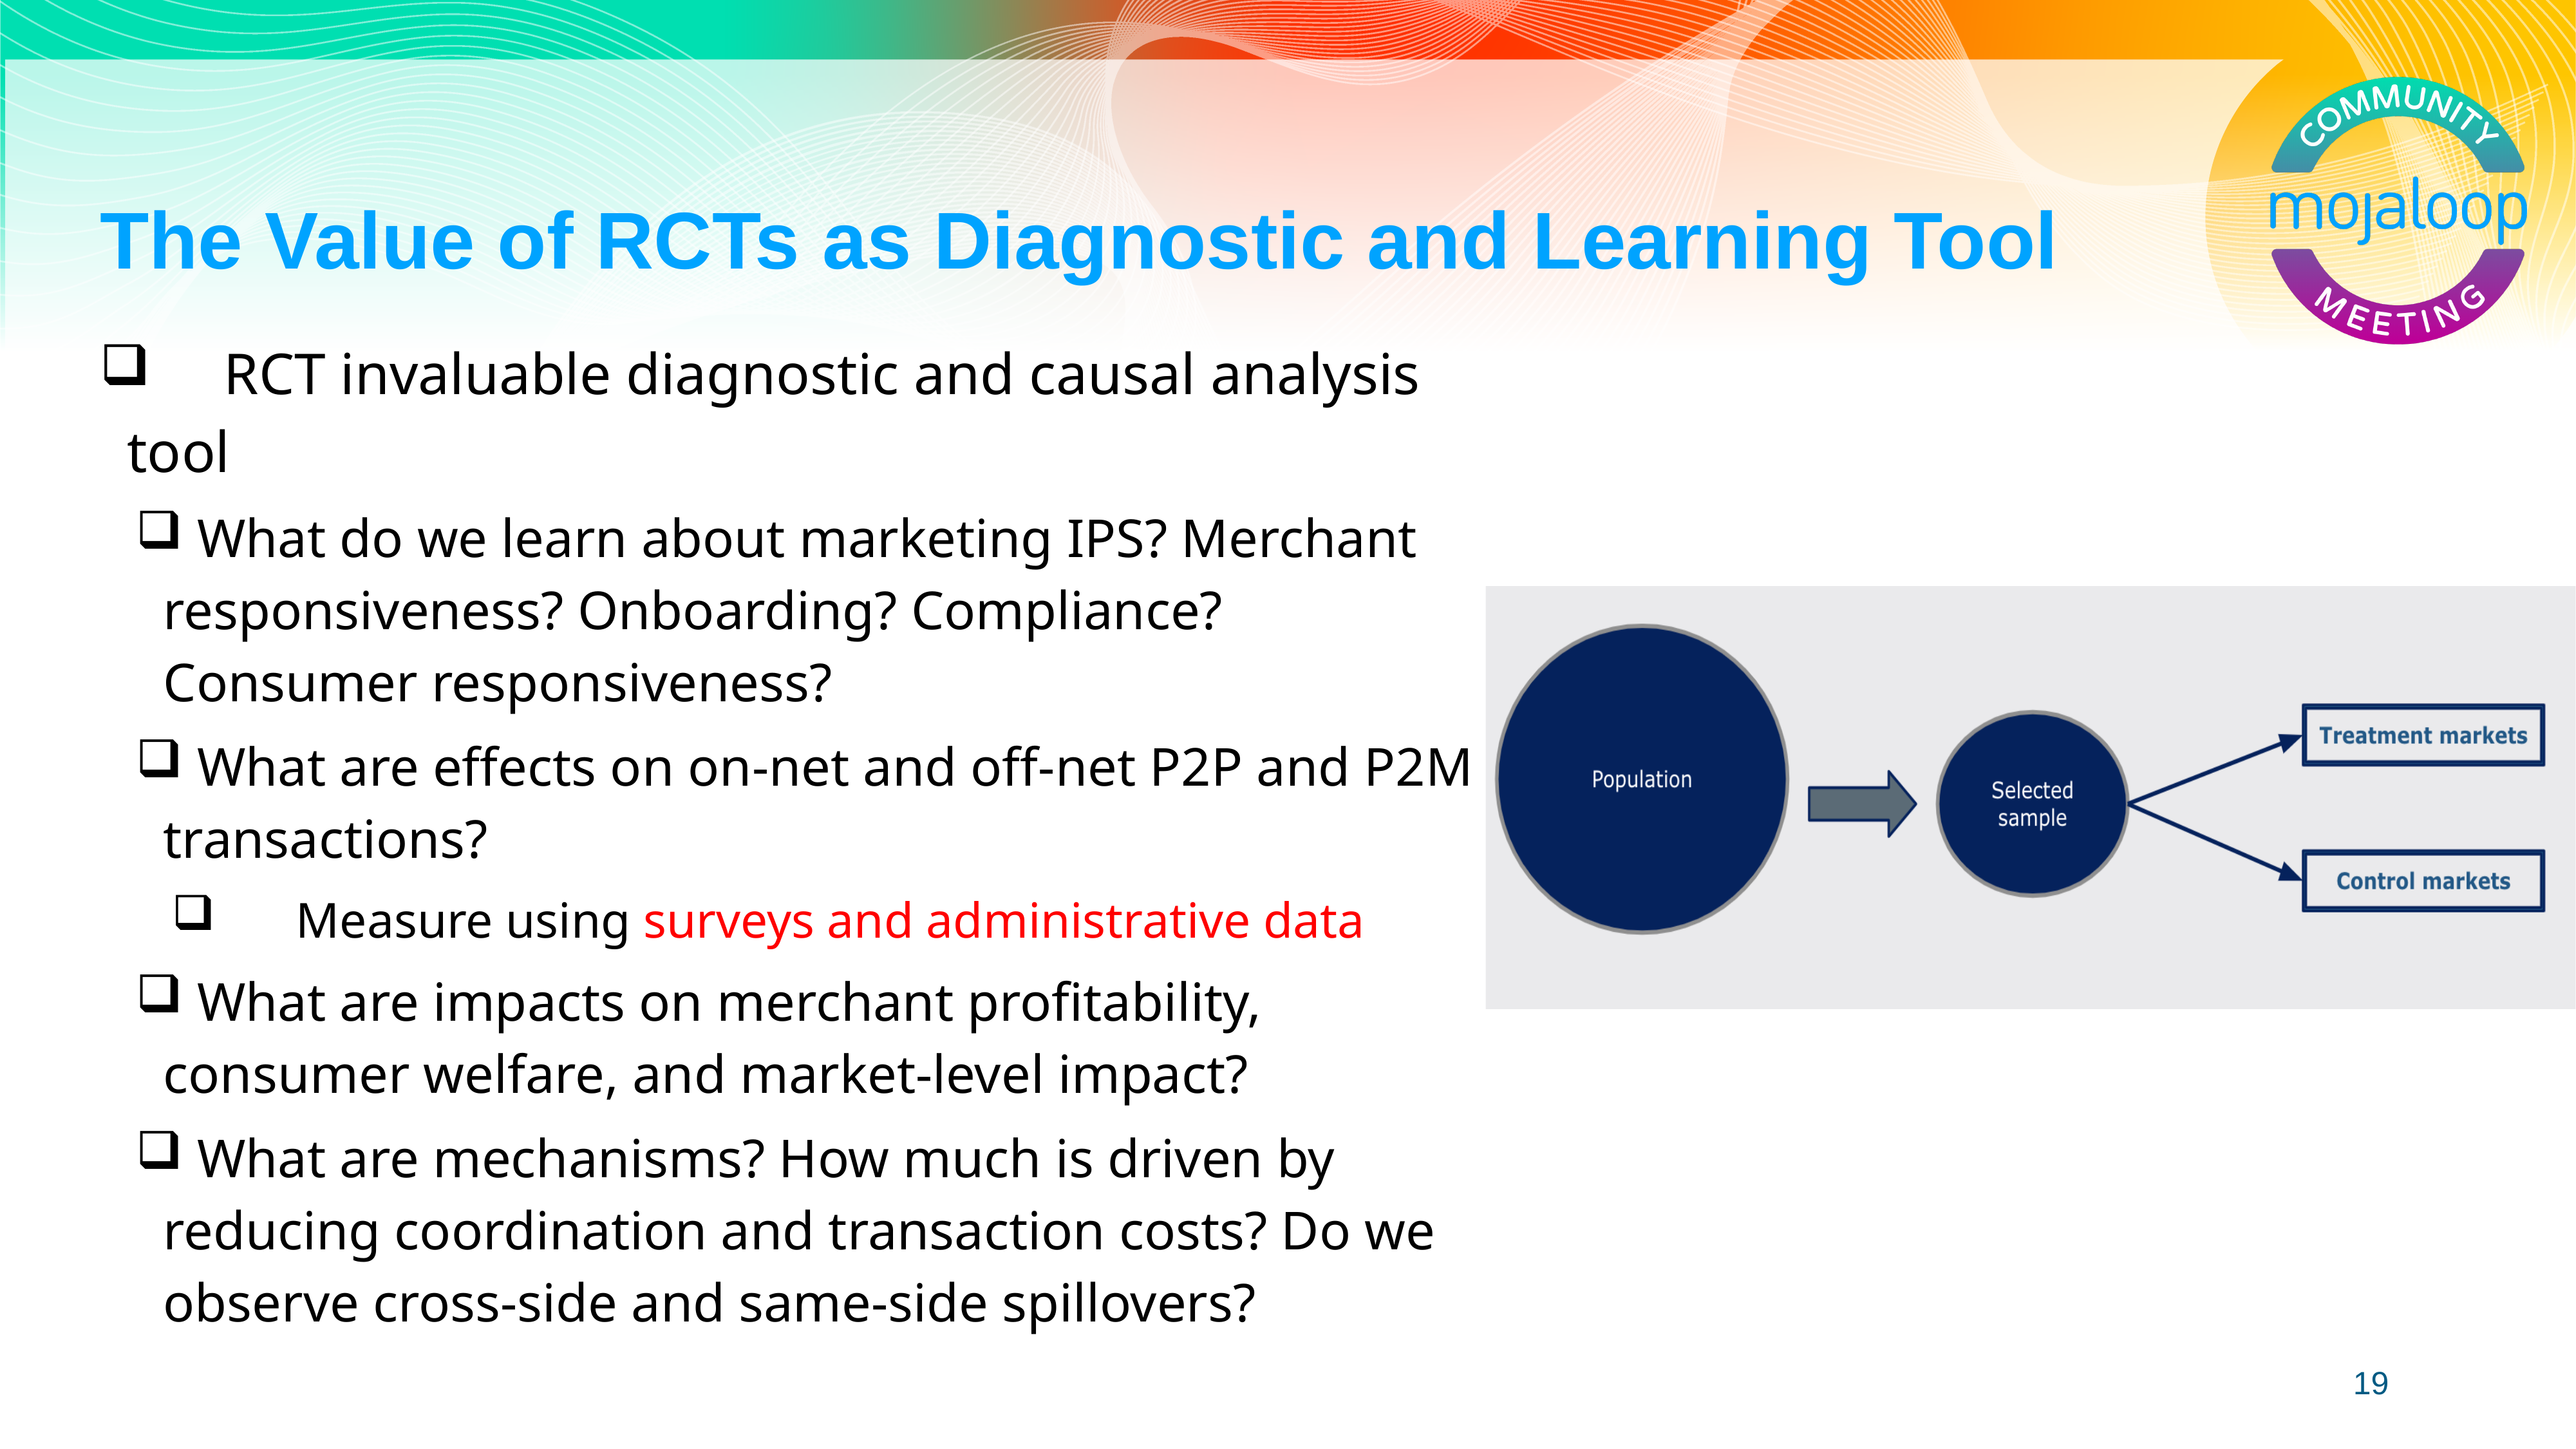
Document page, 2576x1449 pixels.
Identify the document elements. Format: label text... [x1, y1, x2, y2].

text_box RCT invaluable diagnostic and causal analysis tool What do we learn about marketing IPS? Merchant responsiveness? Onboarding? Compliance? Consumer responsiveness? What are effects on on-net and off-net P2P and P2M transactions? Measure using surveys and administrative data What are impacts on merchant profitability, consumer welfare, and market-level impact? What are mechanisms? How much is driven by reducing coordination and transaction costs? Do we observe cross-side and same-side spillovers? [90, 323, 1486, 1061]
title The Value of RCTs as Diagnostic and Learning Tool [90, 102, 2194, 383]
slide_number 19 [1819, 1343, 2399, 1421]
picture [0, 0, 2576, 1449]
